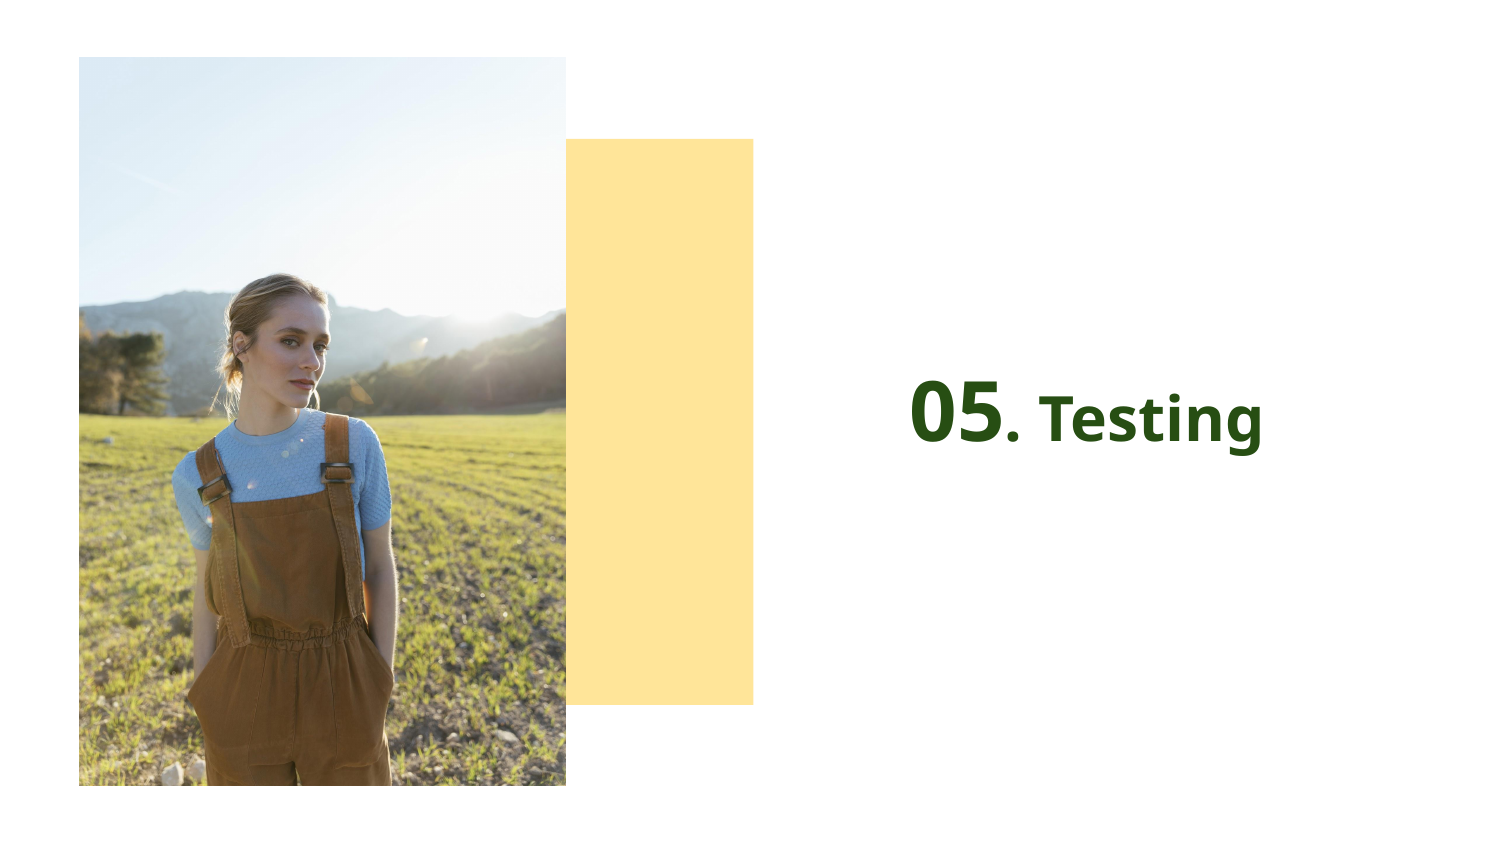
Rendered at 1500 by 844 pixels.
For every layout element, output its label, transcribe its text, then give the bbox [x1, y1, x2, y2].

title 05. Testing [738, 265, 1281, 550]
picture [79, 57, 566, 787]
